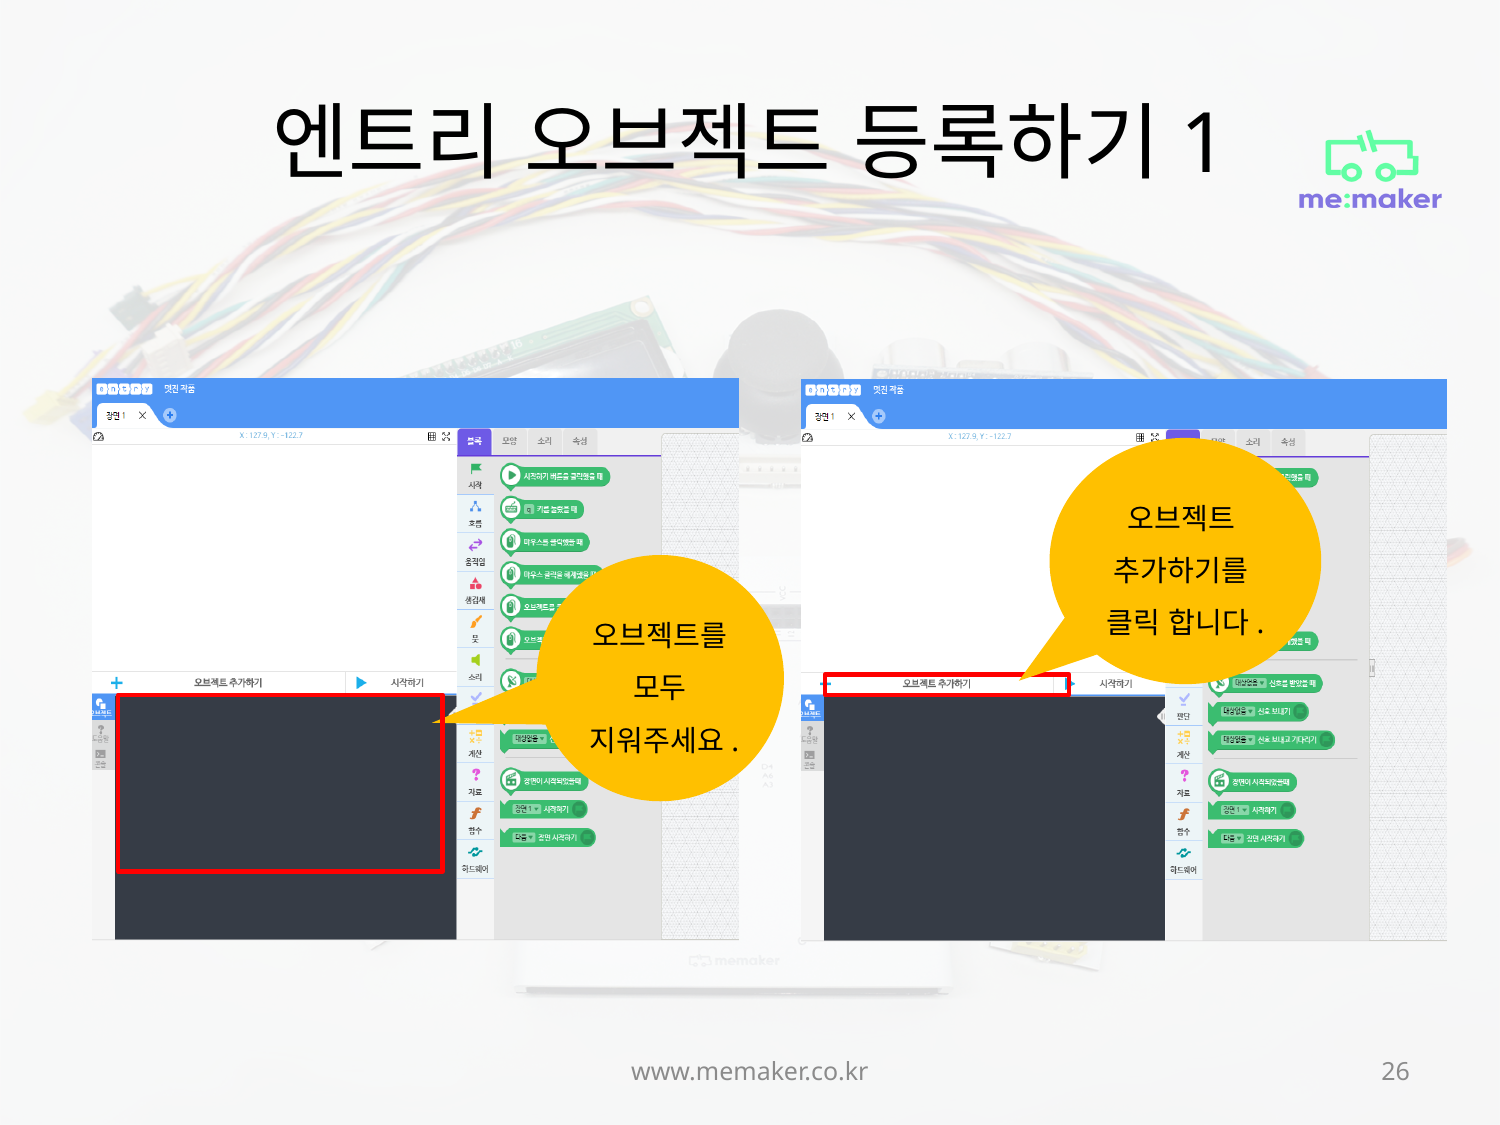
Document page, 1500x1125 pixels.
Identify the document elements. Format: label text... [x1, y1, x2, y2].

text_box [92, 377, 785, 941]
footer www.memaker.co.kr [512, 1042, 988, 1103]
picture [0, 0, 1500, 1125]
slide_number 26 [1074, 1042, 1425, 1103]
title 엔트리 오브젝트 등록하기1 [75, 45, 1425, 233]
